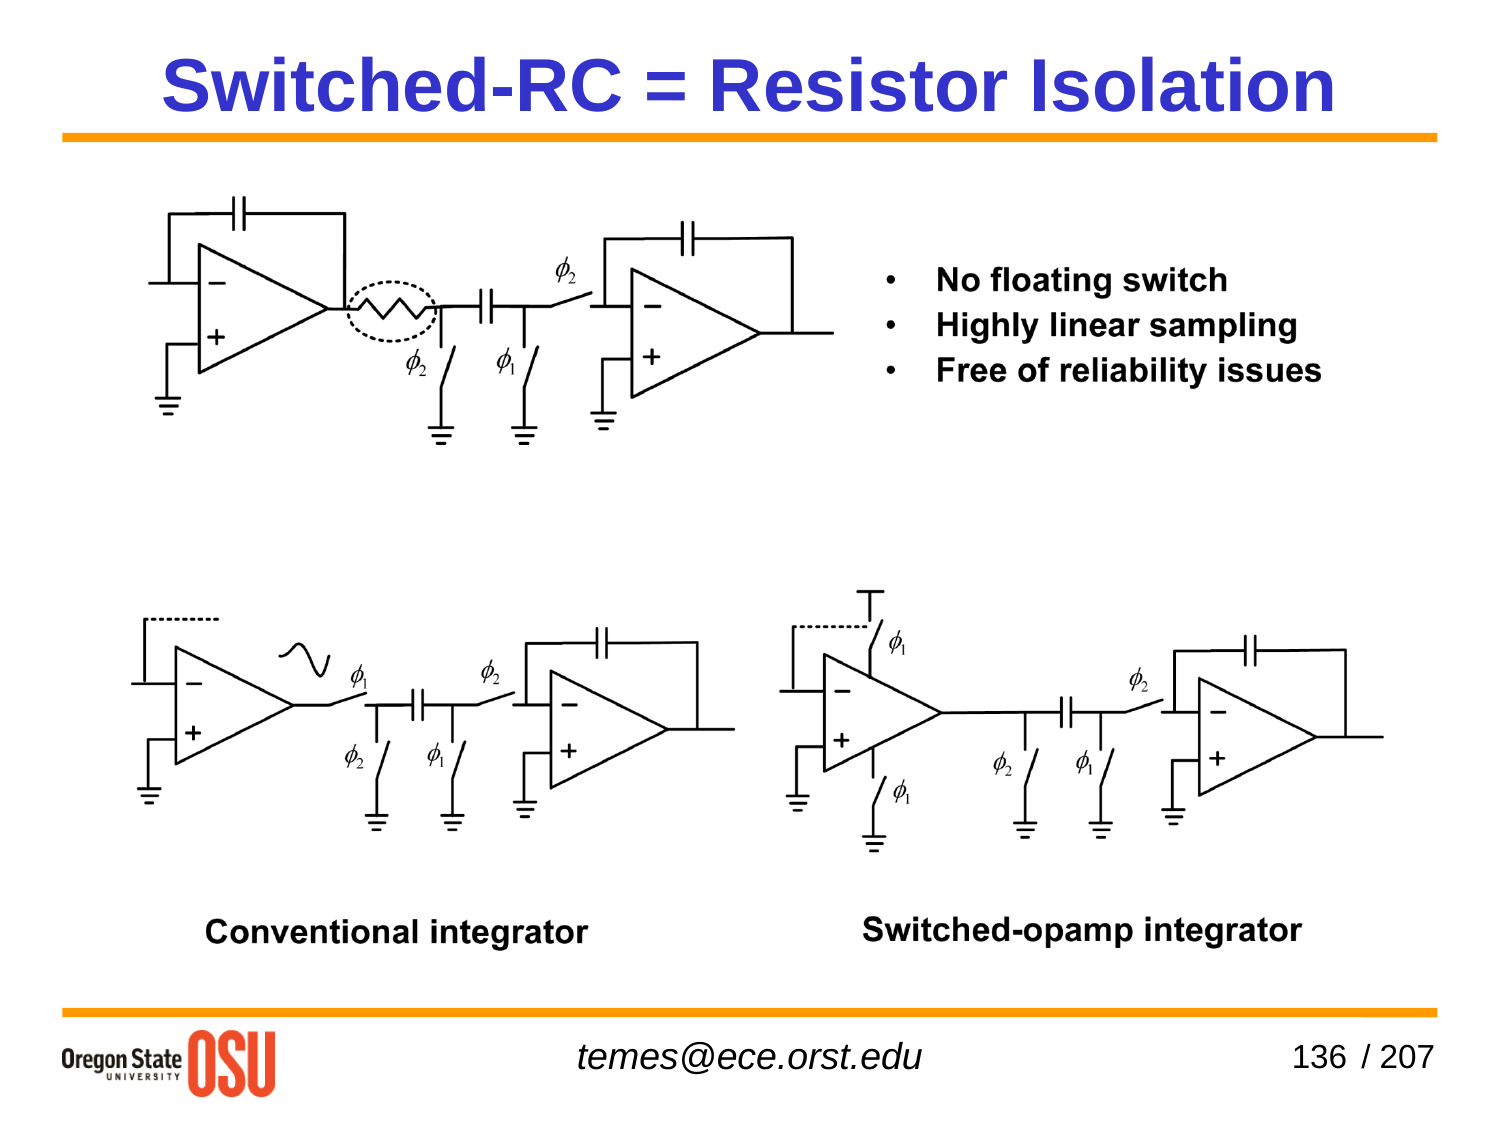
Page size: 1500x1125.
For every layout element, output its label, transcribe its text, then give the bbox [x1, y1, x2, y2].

picture [112, 166, 1396, 988]
title Switched-RC = Resistor Isolation [112, 24, 1388, 138]
picture [62, 1012, 275, 1113]
slide_number 136 [1153, 1025, 1363, 1085]
